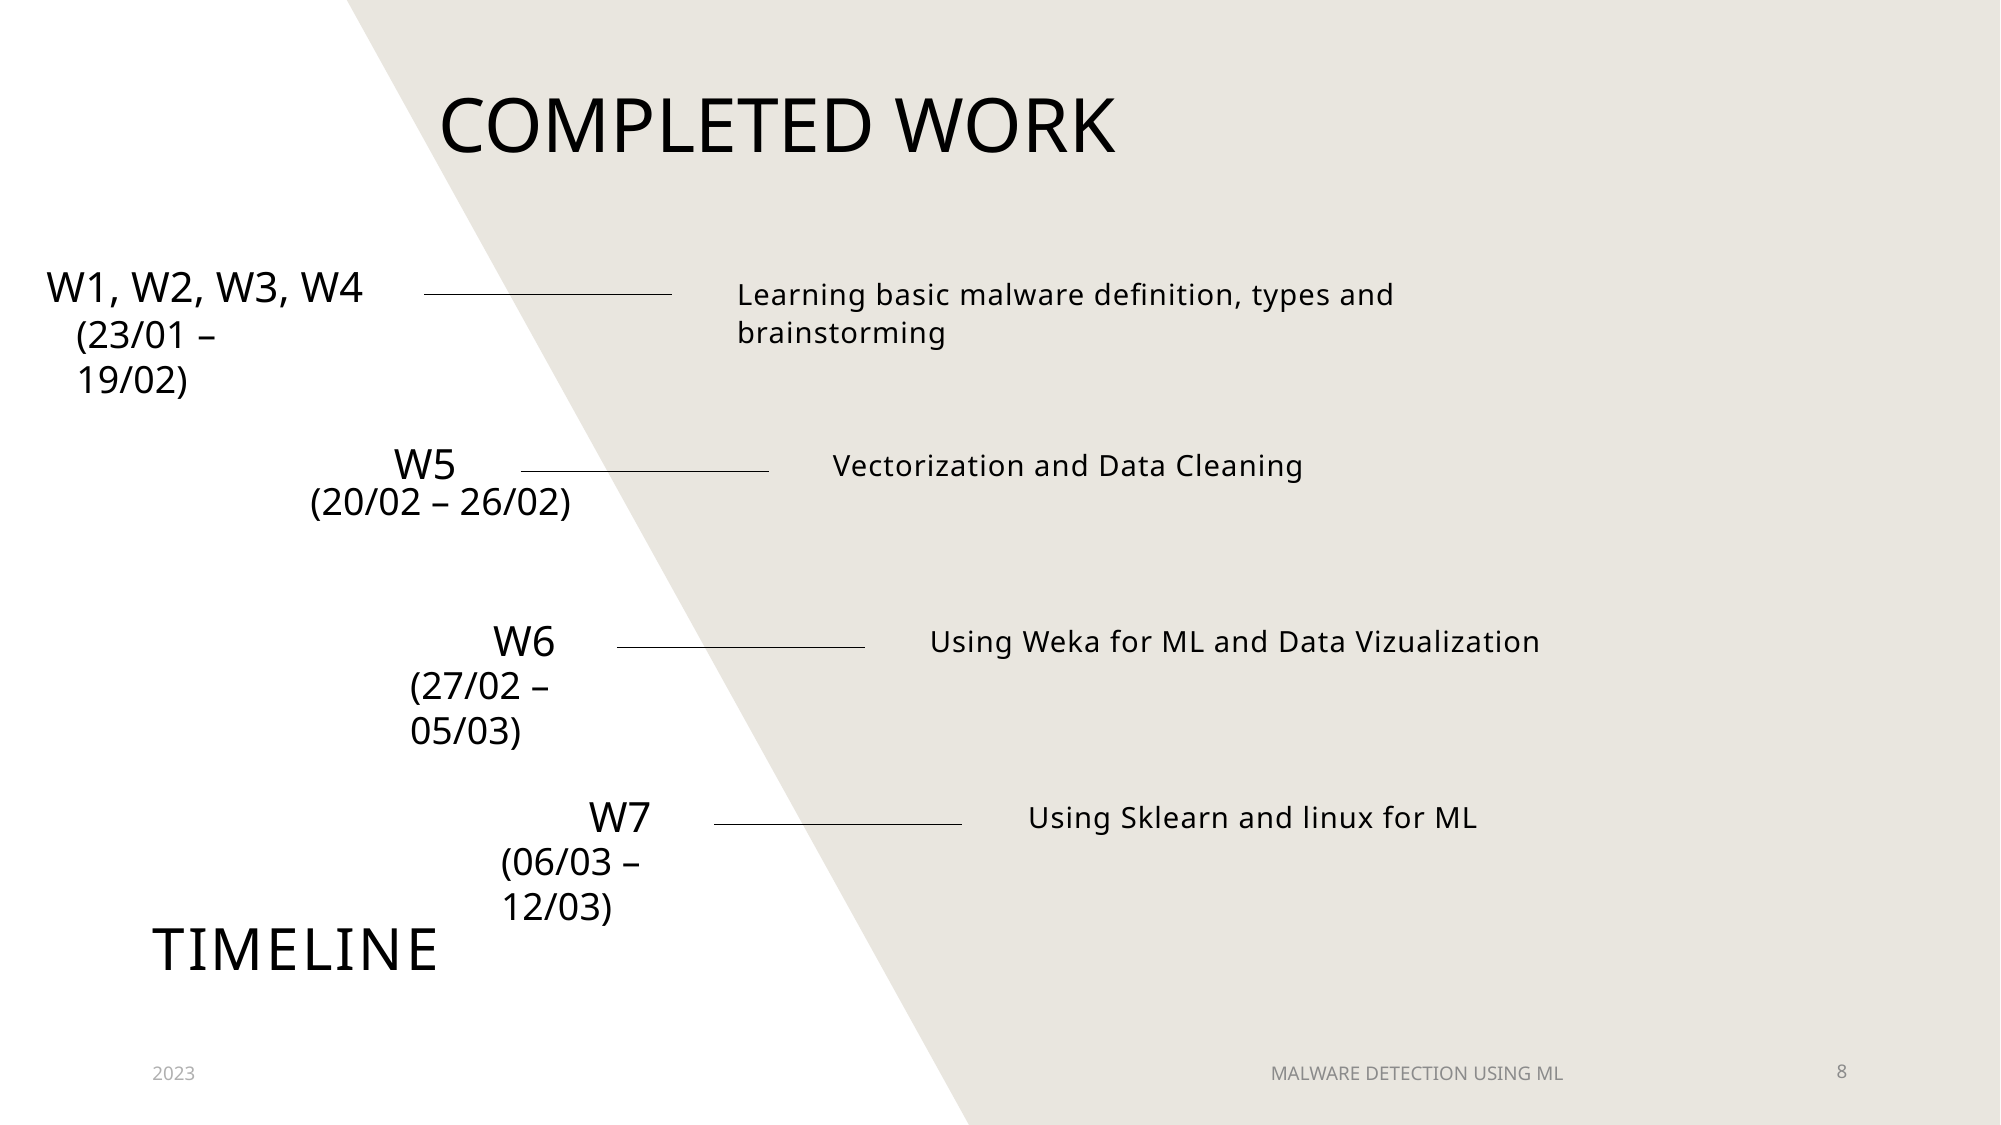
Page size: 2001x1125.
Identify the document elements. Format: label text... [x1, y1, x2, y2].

title TIMELINE [137, 903, 808, 1000]
list Vectorization and Data Cleaning [817, 440, 1655, 606]
slide_number 2023 [137, 1042, 588, 1103]
slide_number 8 [1773, 1042, 1863, 1103]
list Using Weka for ML and Data Vizualization [914, 616, 1752, 782]
text_box (23/01 – 19/02) [61, 303, 345, 408]
text_box (27/02 – 05/03) [395, 654, 678, 760]
text_box (06/03 – 12/03) [486, 831, 769, 936]
list W7 [315, 777, 667, 862]
text_box COMPLETED WORK [423, 70, 1689, 175]
text_box (20/02 – 26/02) [295, 470, 628, 531]
footer MALWARE DETECTION USING ML [1107, 1042, 1727, 1103]
list Using Sklearn and linux for ML [1013, 791, 1851, 958]
list Learning basic malware definition, types and brainstorming [722, 264, 1579, 431]
list W6 [219, 600, 571, 685]
list W5 [120, 423, 472, 509]
list W1, W2, W3, W4 [27, 247, 379, 332]
